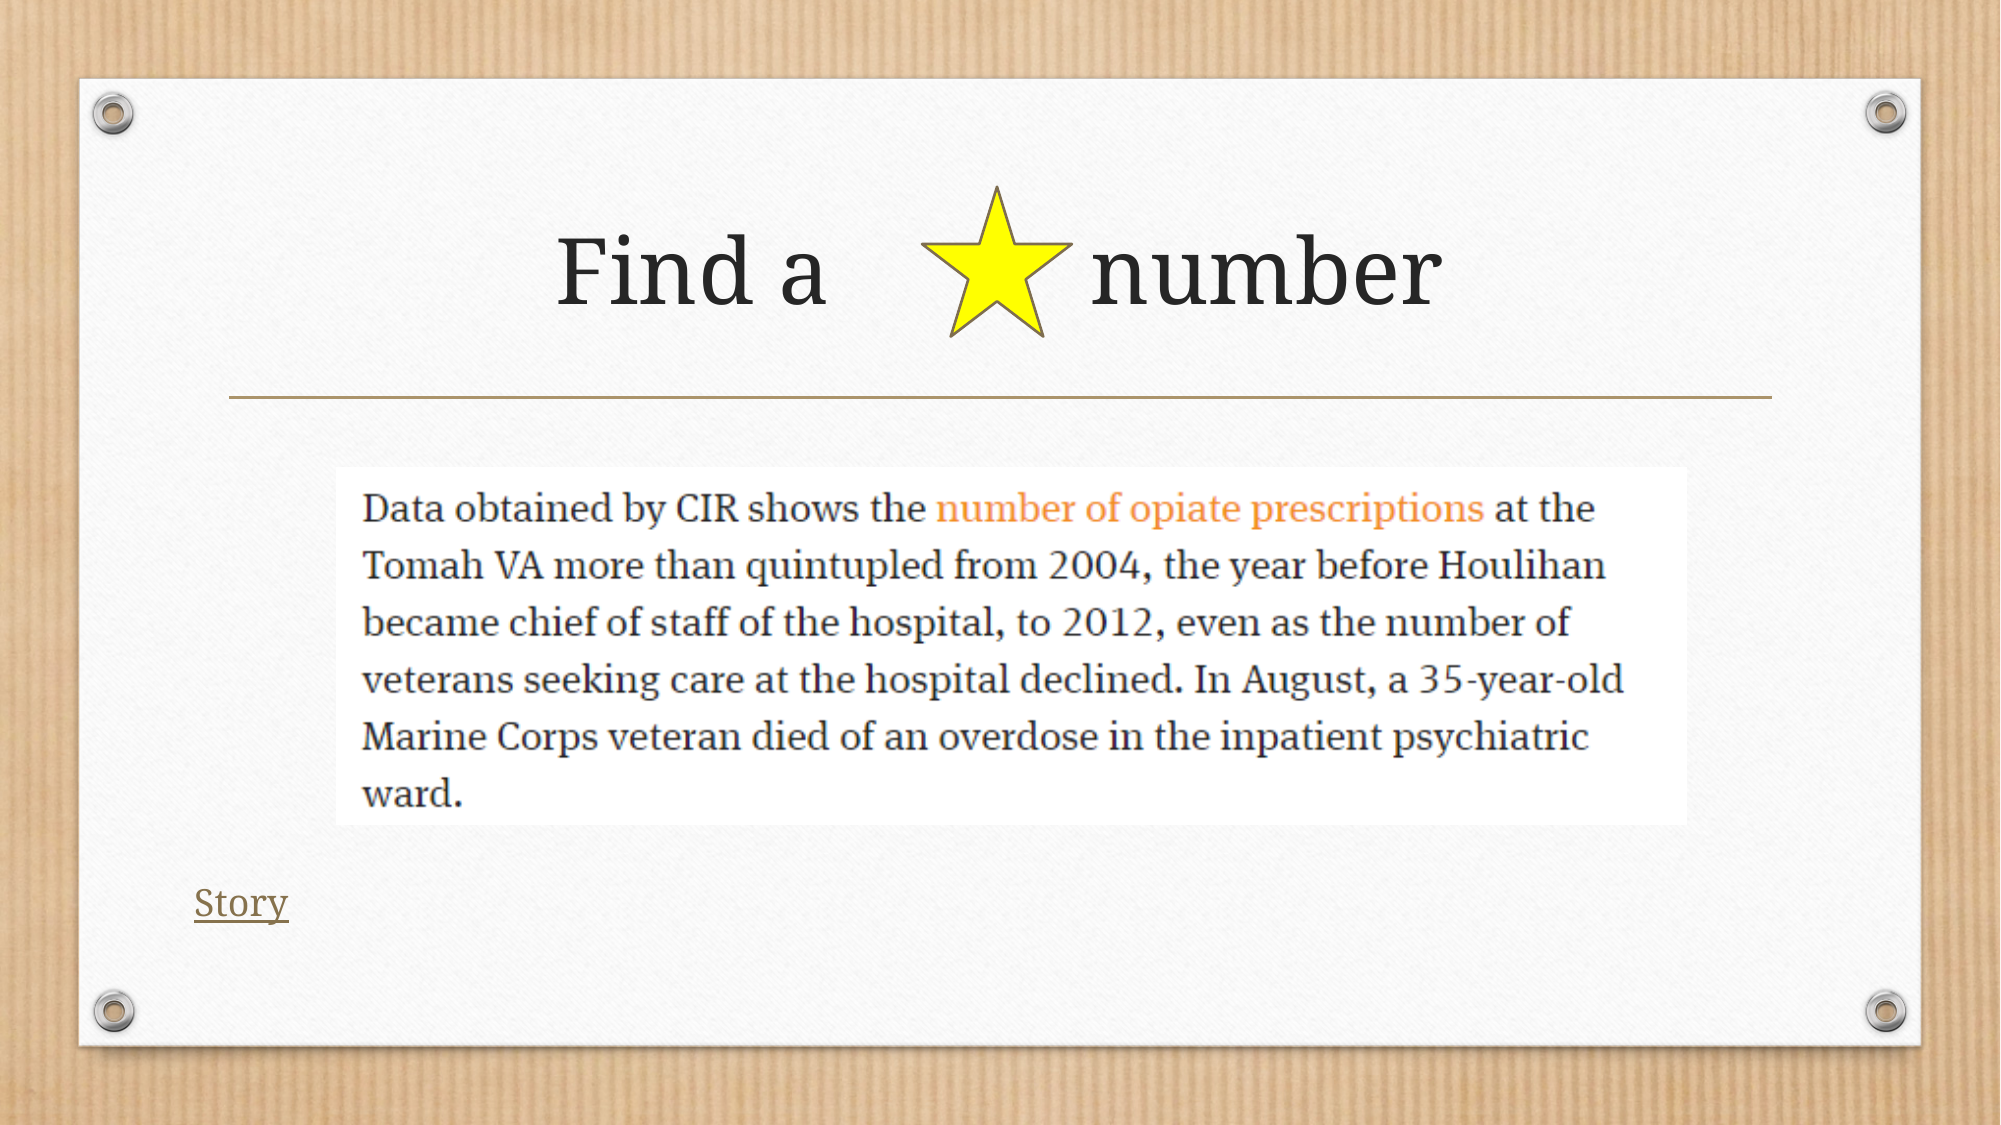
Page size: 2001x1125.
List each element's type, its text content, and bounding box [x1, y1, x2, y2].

title Find a number [212, 161, 1788, 375]
text_box Story [179, 872, 873, 938]
text_box [920, 185, 1074, 338]
picture [0, 0, 2001, 1125]
